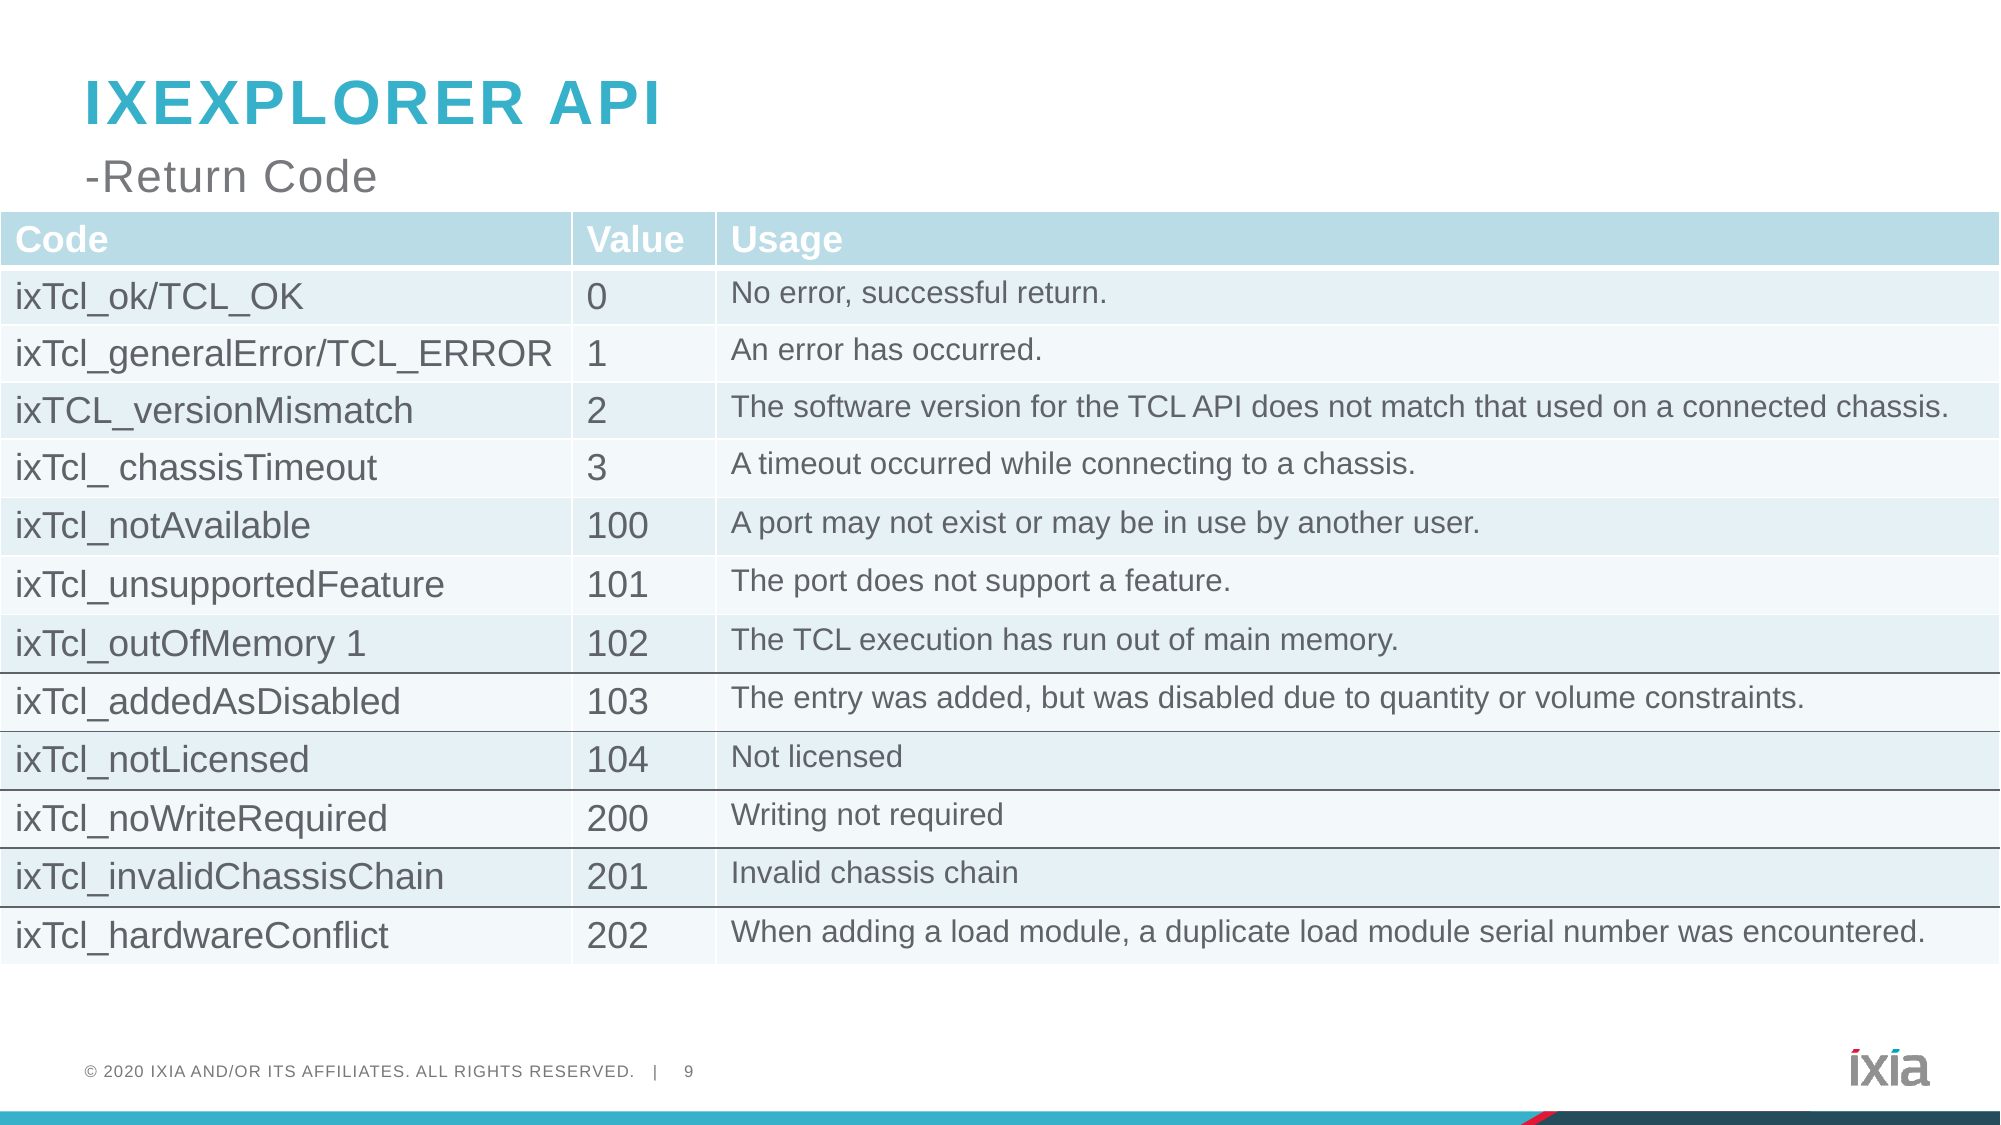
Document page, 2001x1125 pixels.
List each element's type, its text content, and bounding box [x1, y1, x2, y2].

table_cell The TCL execution has run out of main memory. [717, 615, 1999, 672]
table_cell 100 [573, 498, 715, 555]
table_cell 201 [573, 849, 715, 906]
table_cell Not licensed [717, 732, 1999, 789]
table_cell An error has occurred. [717, 326, 1999, 381]
table_cell 103 [573, 674, 715, 731]
table_cell Invalid chassis chain [717, 849, 1999, 906]
table_cell 2 [573, 383, 715, 438]
table_cell No error, successful return. [717, 271, 1999, 324]
table_cell A port may not exist or may be in use by another user. [717, 498, 1999, 555]
table_cell ixTcl_notAvailable [1, 498, 571, 555]
table_cell 1 [573, 326, 715, 381]
picture [1851, 1049, 1930, 1086]
table_header Value [573, 212, 715, 265]
table_cell ixTcl_outOfMemory 1 [1, 615, 571, 672]
table_cell 101 [573, 557, 715, 614]
table_header Usage [717, 212, 1999, 265]
table_cell 200 [573, 791, 715, 847]
table_cell Writing not required [717, 791, 1999, 847]
table_cell ixTcl_notLicensed [1, 732, 571, 789]
table_cell The entry was added, but was disabled due to quantity or volume constraints. [717, 674, 1999, 731]
list -Return Code [69, 145, 1930, 211]
table_cell ixTcl_addedAsDisabled [1, 674, 571, 731]
table_cell 102 [573, 615, 715, 672]
table_cell The port does not support a feature. [717, 557, 1999, 614]
table_cell 202 [573, 908, 715, 964]
table_cell ixTcl_noWriteRequired [1, 791, 571, 847]
title Ixexplorer api [69, 46, 1930, 145]
table_cell The software version for the TCL API does not match that used on a connected chassis. [717, 383, 1999, 438]
table_cell ixTcl_hardwareConflict [1, 908, 571, 964]
table_cell 0 [573, 271, 715, 324]
table_cell ixTcl_generalError/TCL_ERROR [1, 326, 571, 381]
table_cell ixTcl_unsupportedFeature [1, 557, 571, 614]
table_cell ixTcl_ok/TCL_OK [1, 271, 571, 324]
table_cell When adding a load module, a duplicate load module serial number was encountered. [717, 908, 1999, 964]
table_cell ixTCL_versionMismatch [1, 383, 571, 438]
table_cell A timeout occurred while connecting to a chassis. [717, 440, 1999, 497]
table_header Code [1, 212, 571, 265]
table_cell ixTcl_ chassisTimeout [1, 440, 571, 497]
table_cell ixTcl_invalidChassisChain [1, 849, 571, 906]
table_cell 104 [573, 732, 715, 789]
table_cell 3 [573, 440, 715, 497]
